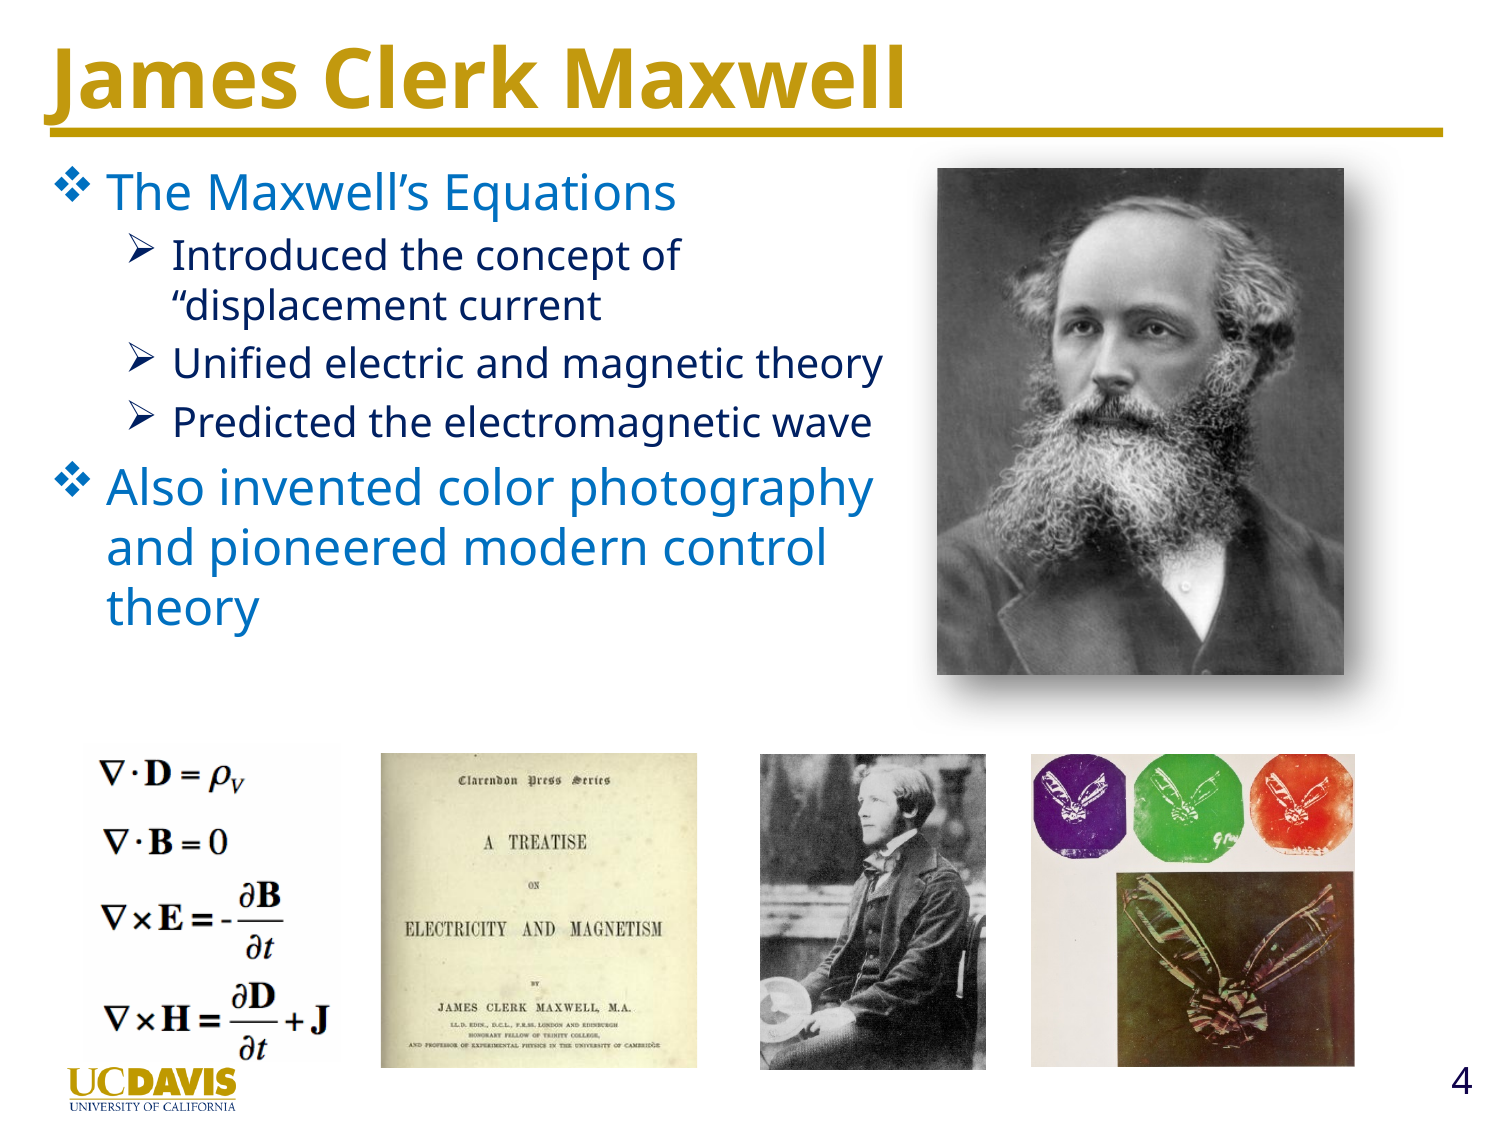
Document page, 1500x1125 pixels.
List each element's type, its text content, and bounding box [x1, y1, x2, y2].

list The Maxwell’s Equations Introduced the concept of “displacement current Unified electric and magnetic theory Predicted the electromagnetic wave Also invented color photography and pioneered modern control theory [49, 152, 922, 865]
picture [1031, 754, 1355, 1067]
picture [83, 742, 341, 1062]
picture [760, 754, 986, 1070]
picture [67, 1067, 236, 1111]
picture [380, 753, 698, 1068]
picture [937, 168, 1344, 676]
title James Clerk Maxwell [49, 0, 1273, 151]
